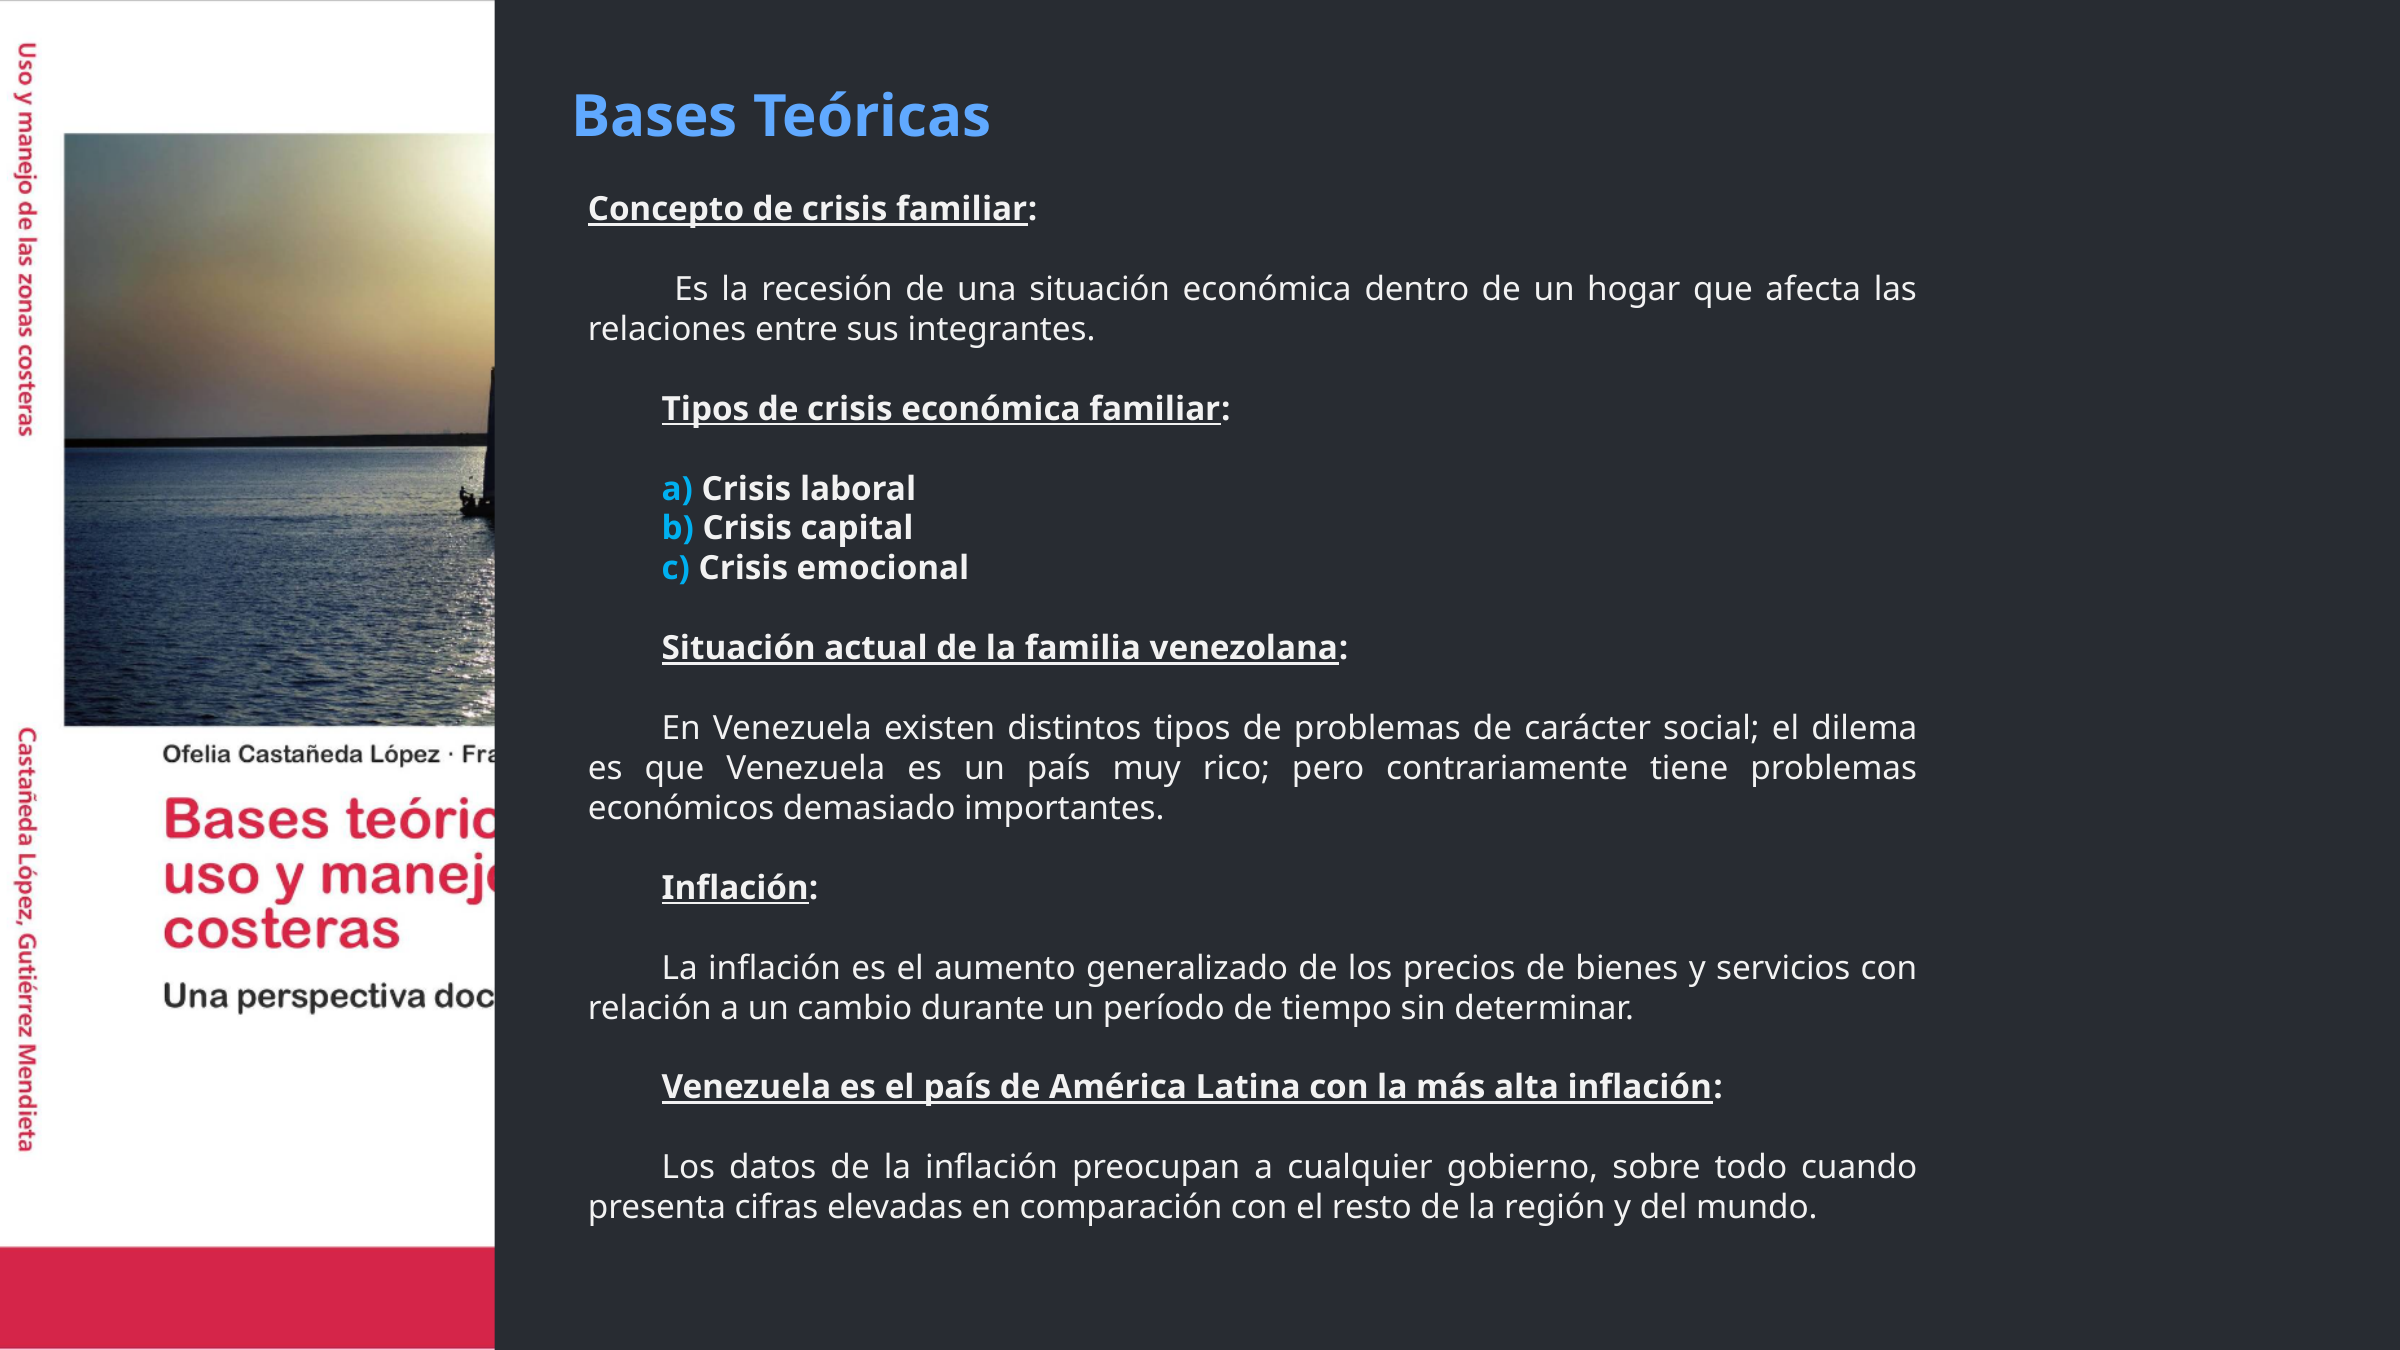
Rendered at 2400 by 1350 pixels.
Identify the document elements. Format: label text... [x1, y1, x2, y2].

text_box [495, 0, 2400, 1350]
text_box Bases Teóricas [495, 27, 1128, 140]
picture [0, 0, 495, 1350]
text_box Concepto de crisis familiar: Es la recesión de una situación económica dentro de un hogar que afecta las relaciones entre sus integrantes. Tipos de crisis económica familiar: a) Crisis laboral b) Crisis capital c) Crisis emocional Situación actual de la familia venezolana: En Venezuela existen distintos tipos de problemas de carácter social; el dilema es que Venezuela es un país muy rico; pero contrariamente tiene problemas económicos demasiado importantes. Inflación: La inflación es el aumento generalizado de los precios de bienes y servicios con relación a un cambio durante un período de tiempo sin determinar. Venezuela es el país de América Latina con la más alta inflación: Los datos de la inflación preocupan a cualquier gobierno, sobre todo cuando presenta cifras elevadas en comparación con el resto de la región y del mundo. [573, 179, 1935, 1263]
